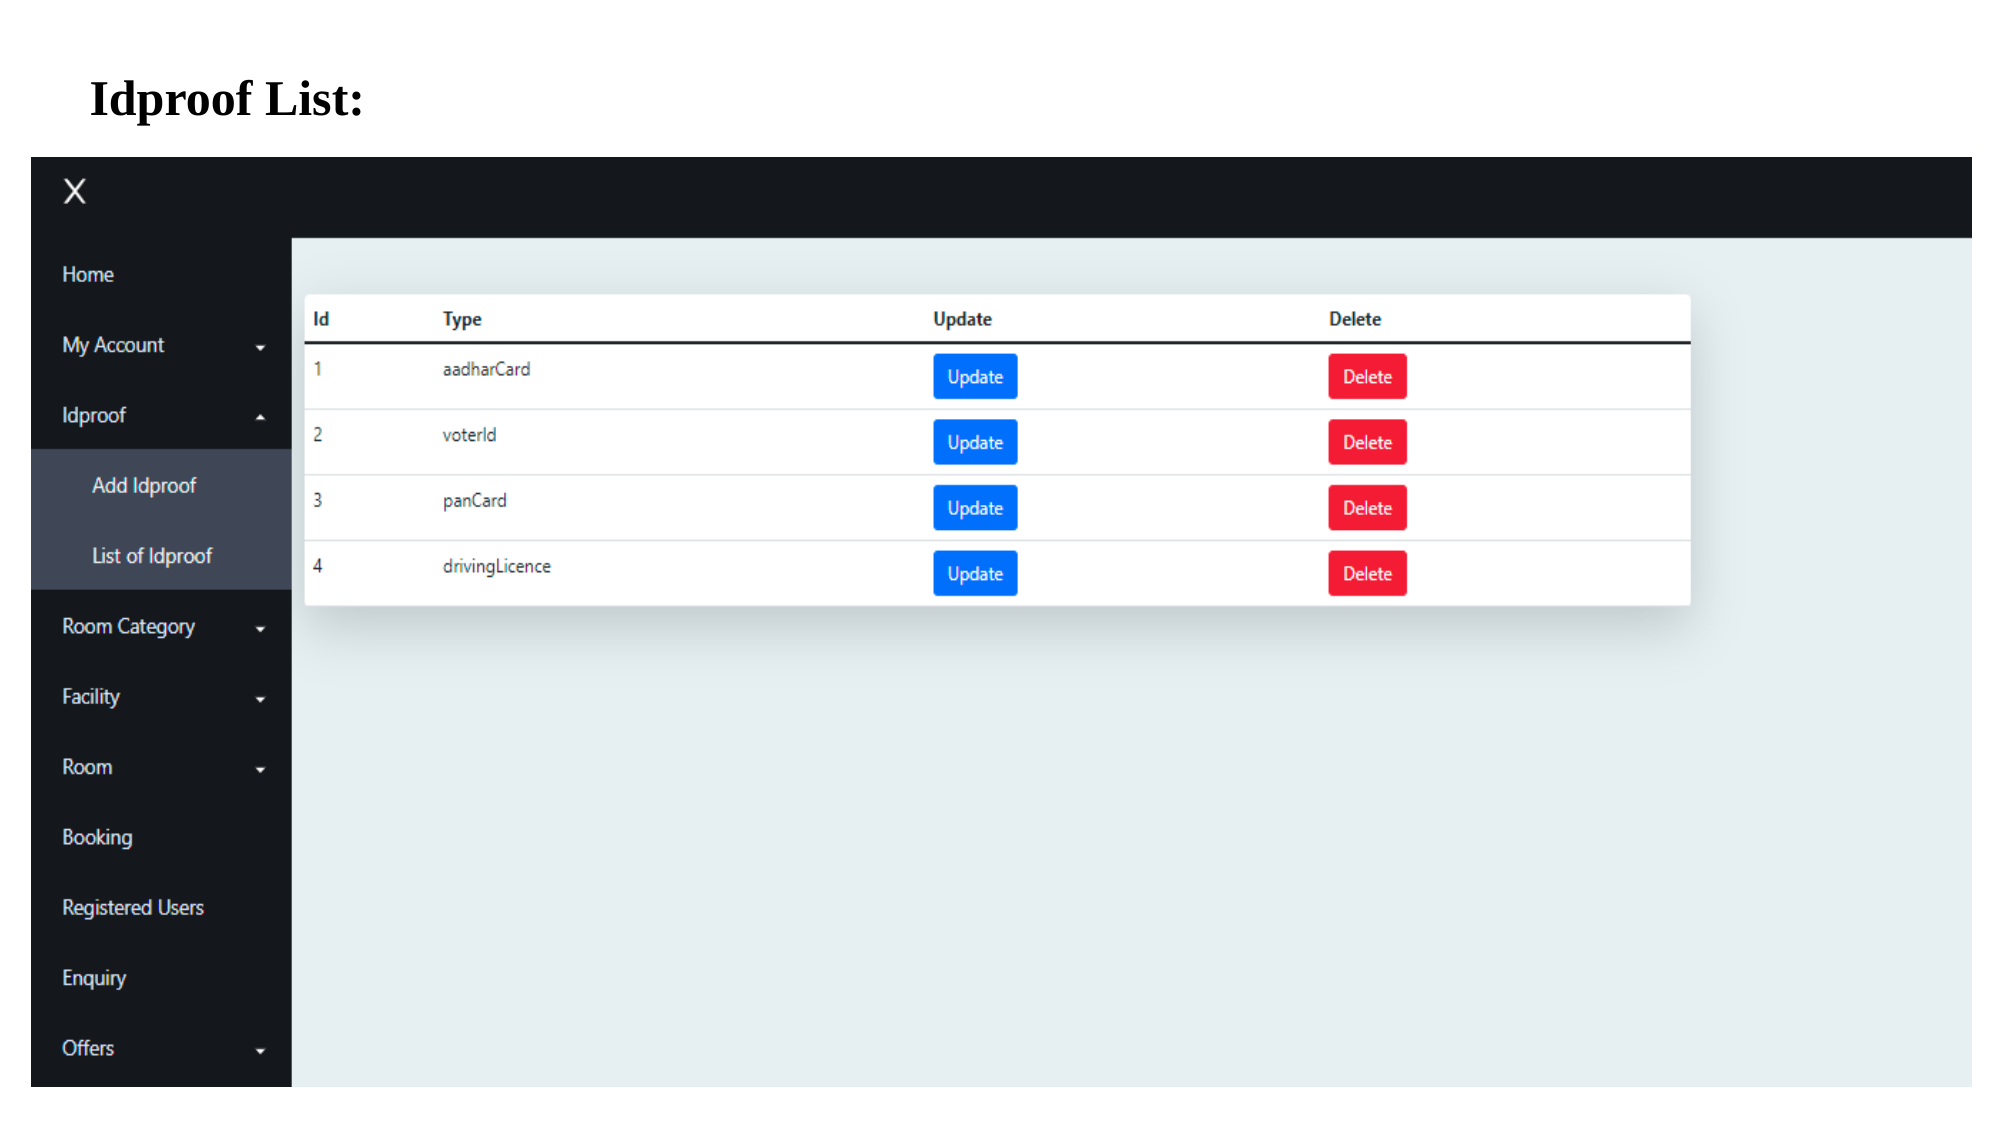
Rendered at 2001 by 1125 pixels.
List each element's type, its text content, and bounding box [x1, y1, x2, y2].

picture [31, 157, 1972, 1087]
text_box Idproof List: [33, 58, 381, 134]
